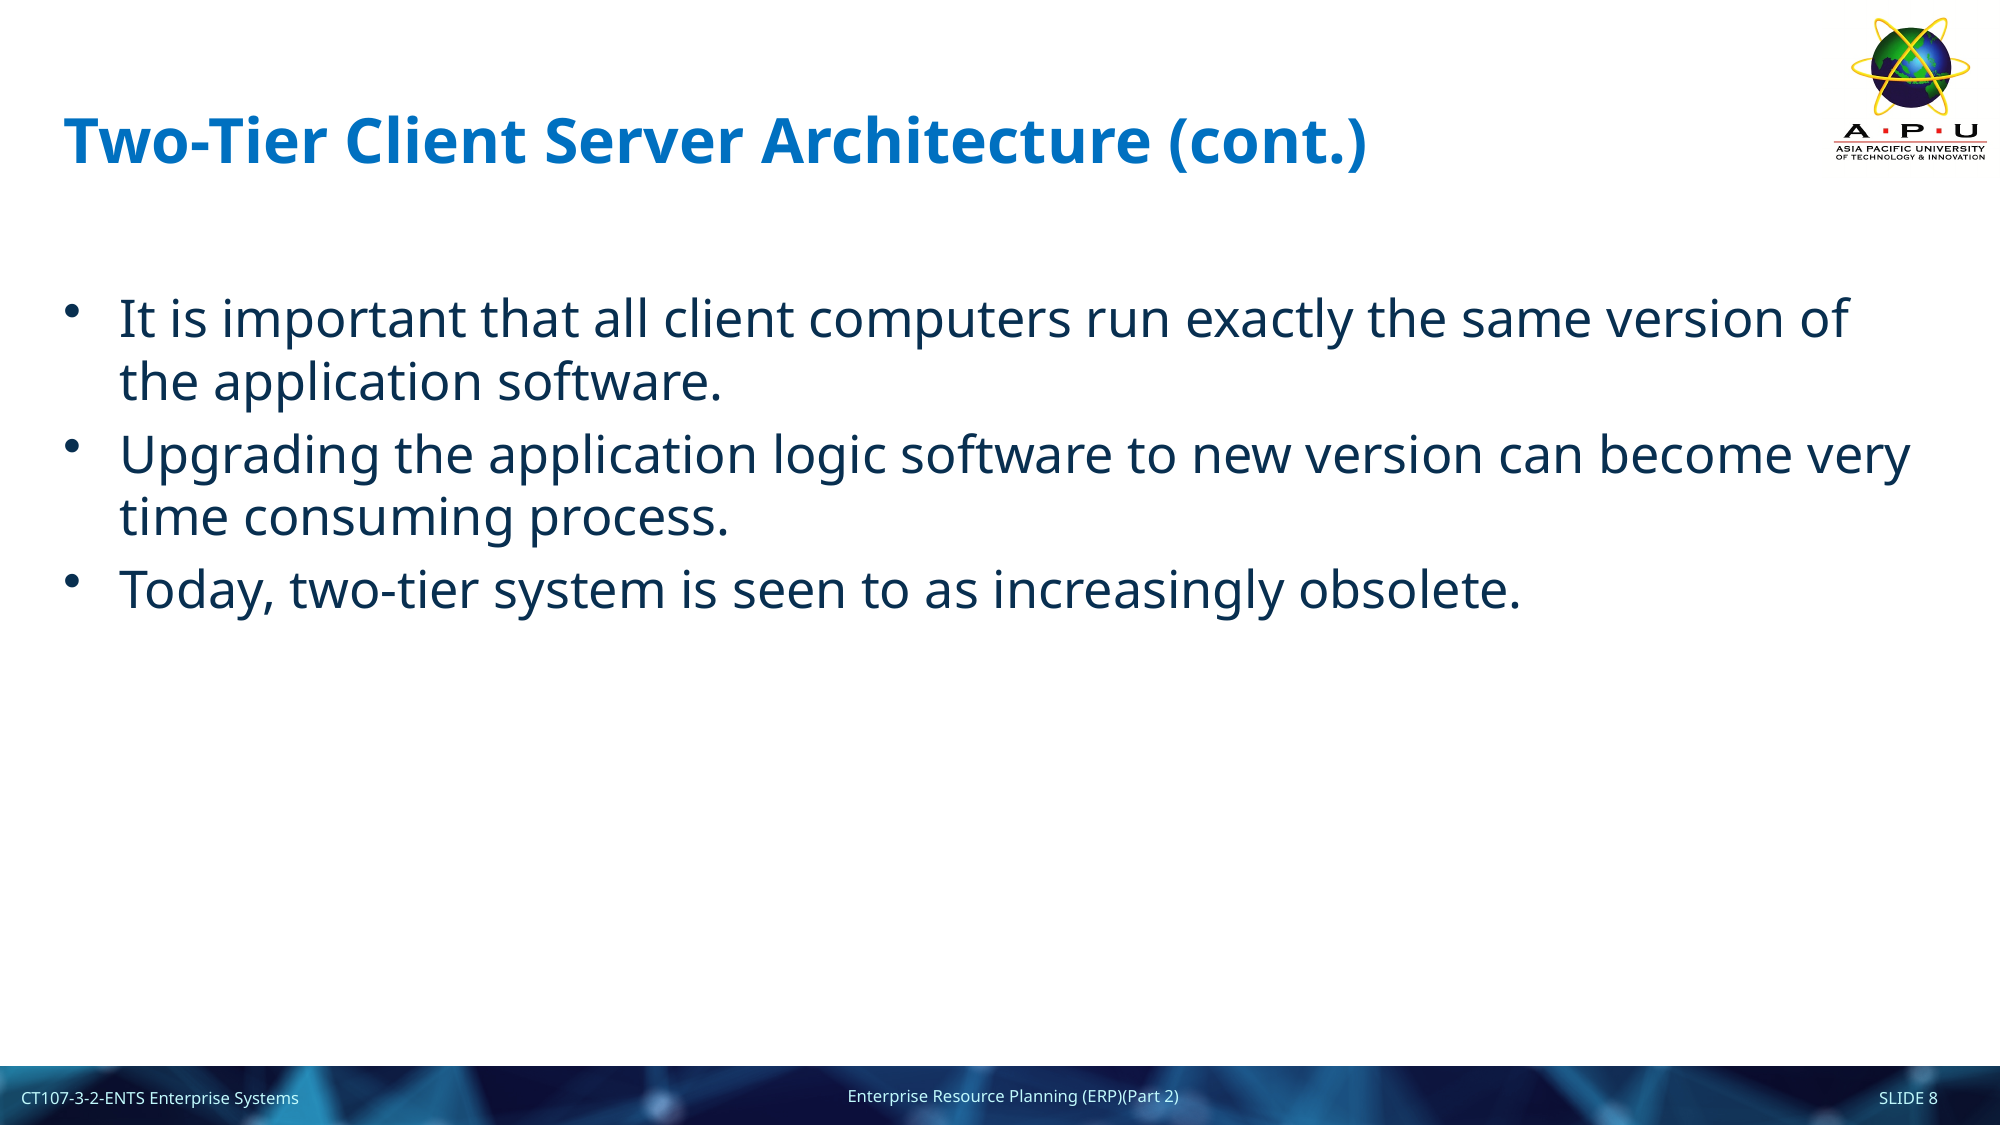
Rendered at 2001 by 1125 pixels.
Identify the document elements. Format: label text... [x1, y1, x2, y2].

picture [0, 1066, 2000, 1125]
picture [1822, 0, 2000, 178]
list It is important that all client computers run exactly the same version of the application software. Upgrading the application logic software to new version can become very time consuming process. Today, two-tier system is seen to as increasingly obsolete. [48, 278, 1936, 1021]
title Two-Tier Client Server Architecture (cont.) [48, 45, 1764, 233]
